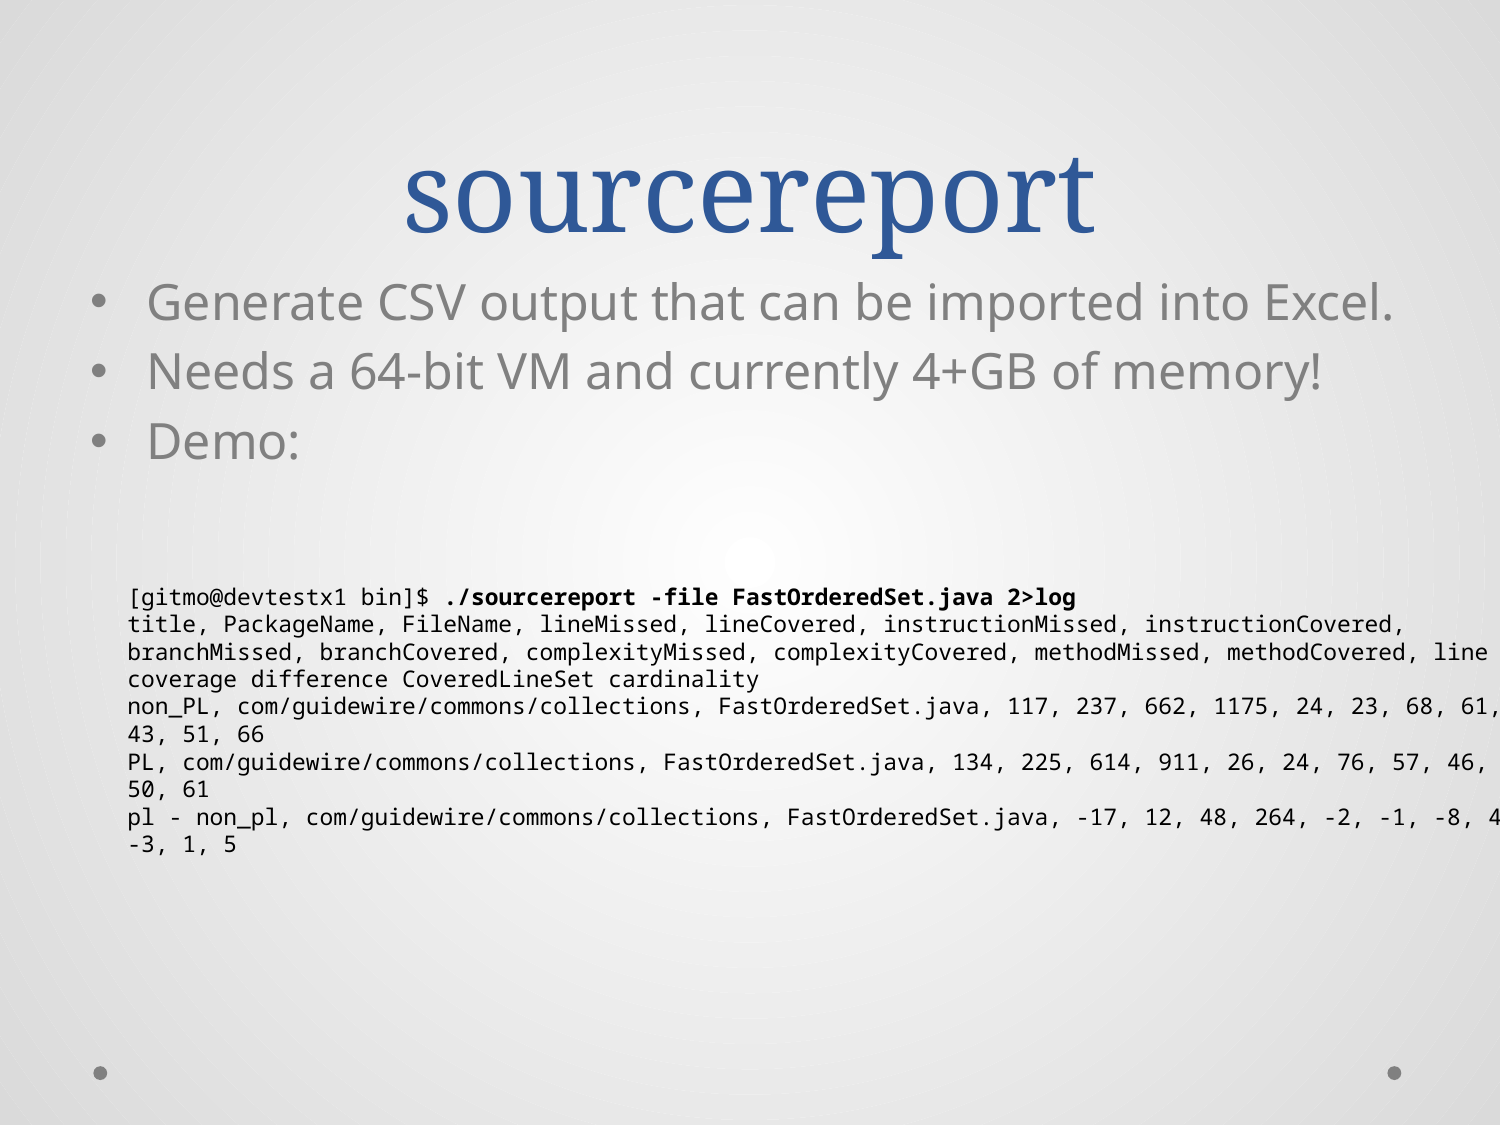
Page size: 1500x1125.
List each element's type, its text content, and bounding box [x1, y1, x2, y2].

title sourcereport [75, 0, 1425, 262]
list Generate CSV output that can be imported into Excel. Needs a 64-bit VM and currently 4+GB of memory! Demo: [75, 262, 1425, 1005]
text_box [gitmo@devtestx1 bin]$ ./sourcereport -file FastOrderedSet.java 2>log title, PackageName, FileName, lineMissed, lineCovered, instructionMissed, instructionCovered, branchMissed, branchCovered, complexityMissed, complexityCovered, methodMissed, methodCovered, line coverage difference CoveredLineSet cardinality non_PL, com/guidewire/commons/collections, FastOrderedSet.java, 117, 237, 662, 1175, 24, 23, 68, 61, 43, 51, 66 PL, com/guidewire/commons/collections, FastOrderedSet.java, 134, 225, 614, 911, 26, 24, 76, 57, 46, 50, 61 pl - non_pl, com/guidewire/commons/collections, FastOrderedSet.java, -17, 12, 48, 264, -2, -1, -8, 4, -3, 1, 5 [112, 574, 1500, 865]
